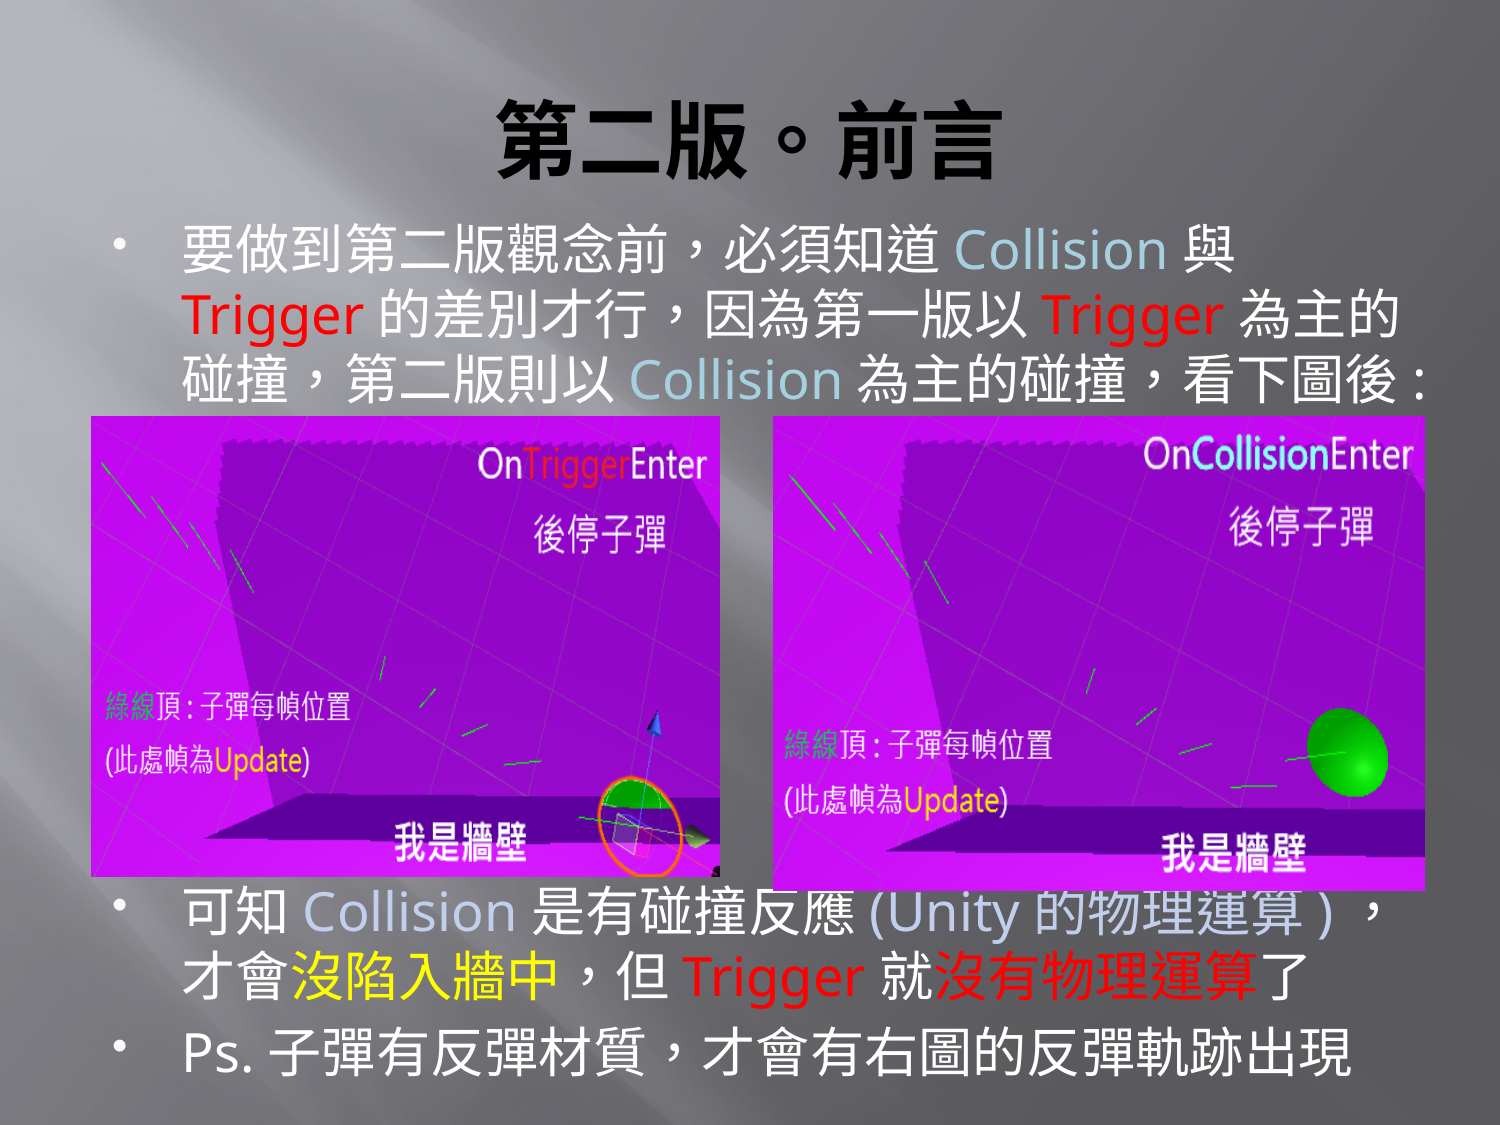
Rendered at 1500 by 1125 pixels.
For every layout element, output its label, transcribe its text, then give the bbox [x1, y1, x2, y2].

picture [90, 416, 720, 877]
picture [773, 416, 1426, 891]
list 要做到第二版觀念前，必須知道Collision與Trigger的差別才行，因為第一版以Trigger為主的碰撞，第二版則以Collision為主的碰撞，看下圖後: 可知Collision是有碰撞反應(Unity的物理運算)，才會沒陷入牆中，但Trigger就沒有物理運算了 Ps.子彈有反彈材質，才會有右圖的反彈軌跡出現 [76, 208, 1427, 1125]
title 第二版。前言 [75, 45, 1425, 233]
